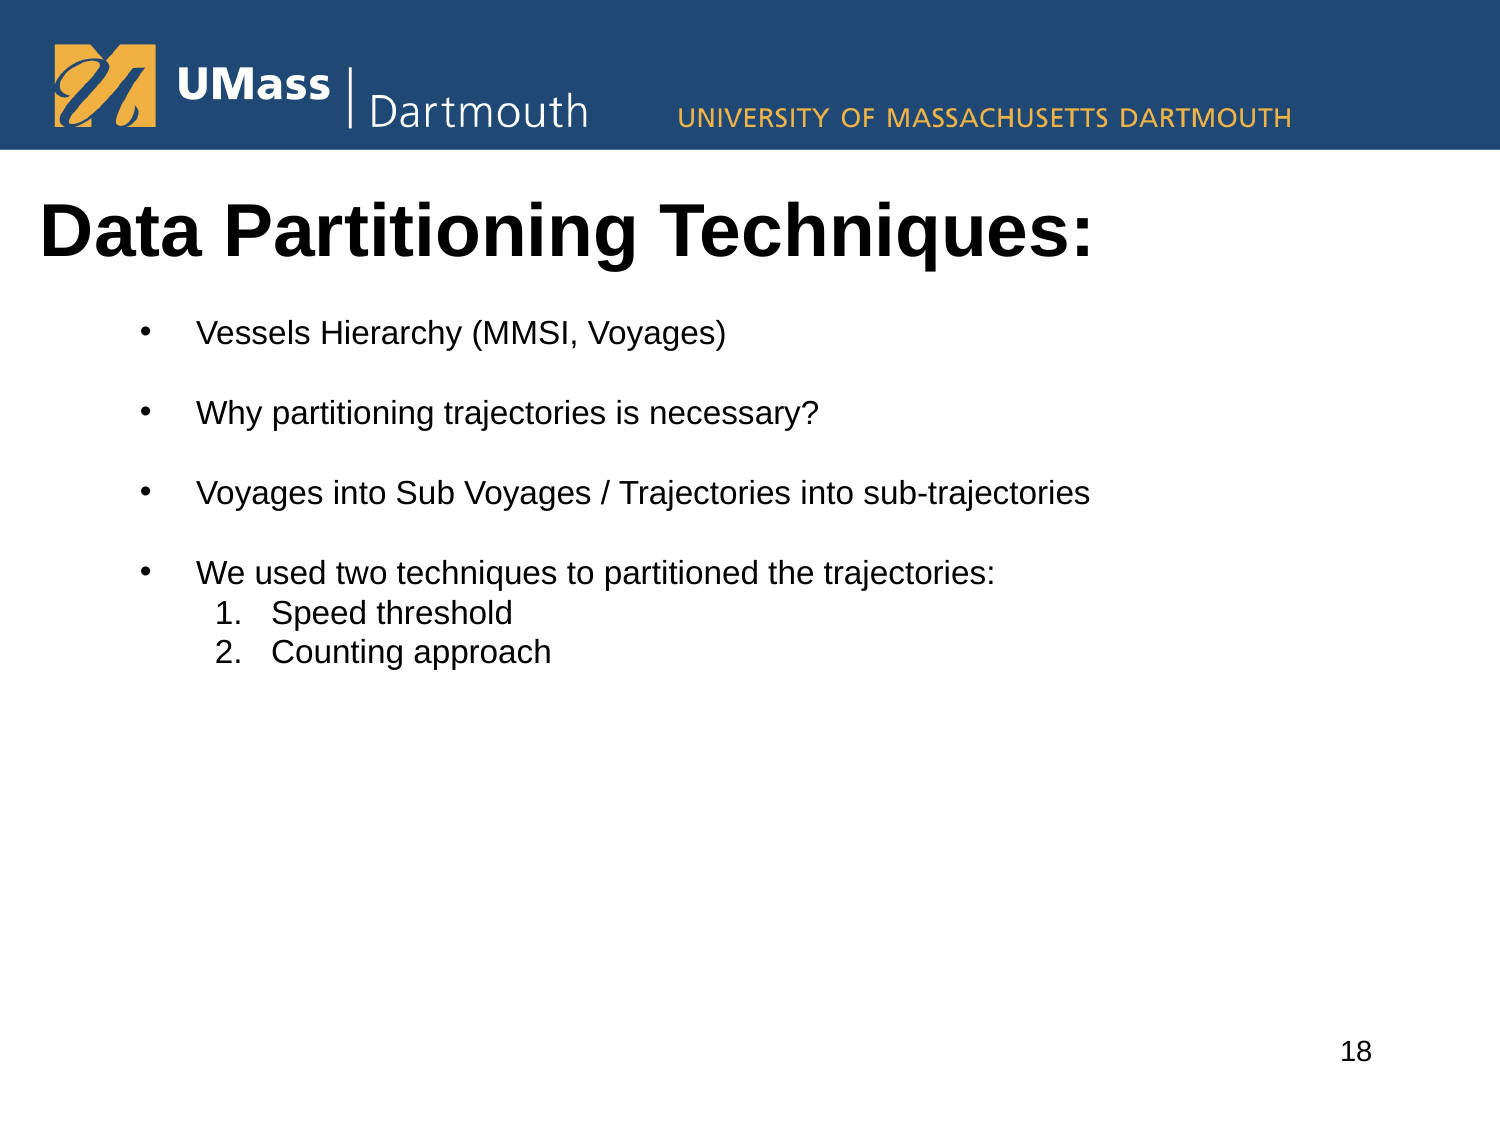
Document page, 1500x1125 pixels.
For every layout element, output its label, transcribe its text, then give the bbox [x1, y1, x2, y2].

picture [0, 0, 1500, 150]
text_box Vessels Hierarchy (MMSI, Voyages) Why partitioning trajectories is necessary? Voyages into Sub Voyages / Trajectories into sub-trajectories We used two techniques to partitioned the trajectories: Speed threshold Counting approach [125, 303, 1300, 678]
slide_number 18 [1074, 1024, 1388, 1101]
title Data Partitioning Techniques: [24, 203, 1301, 280]
